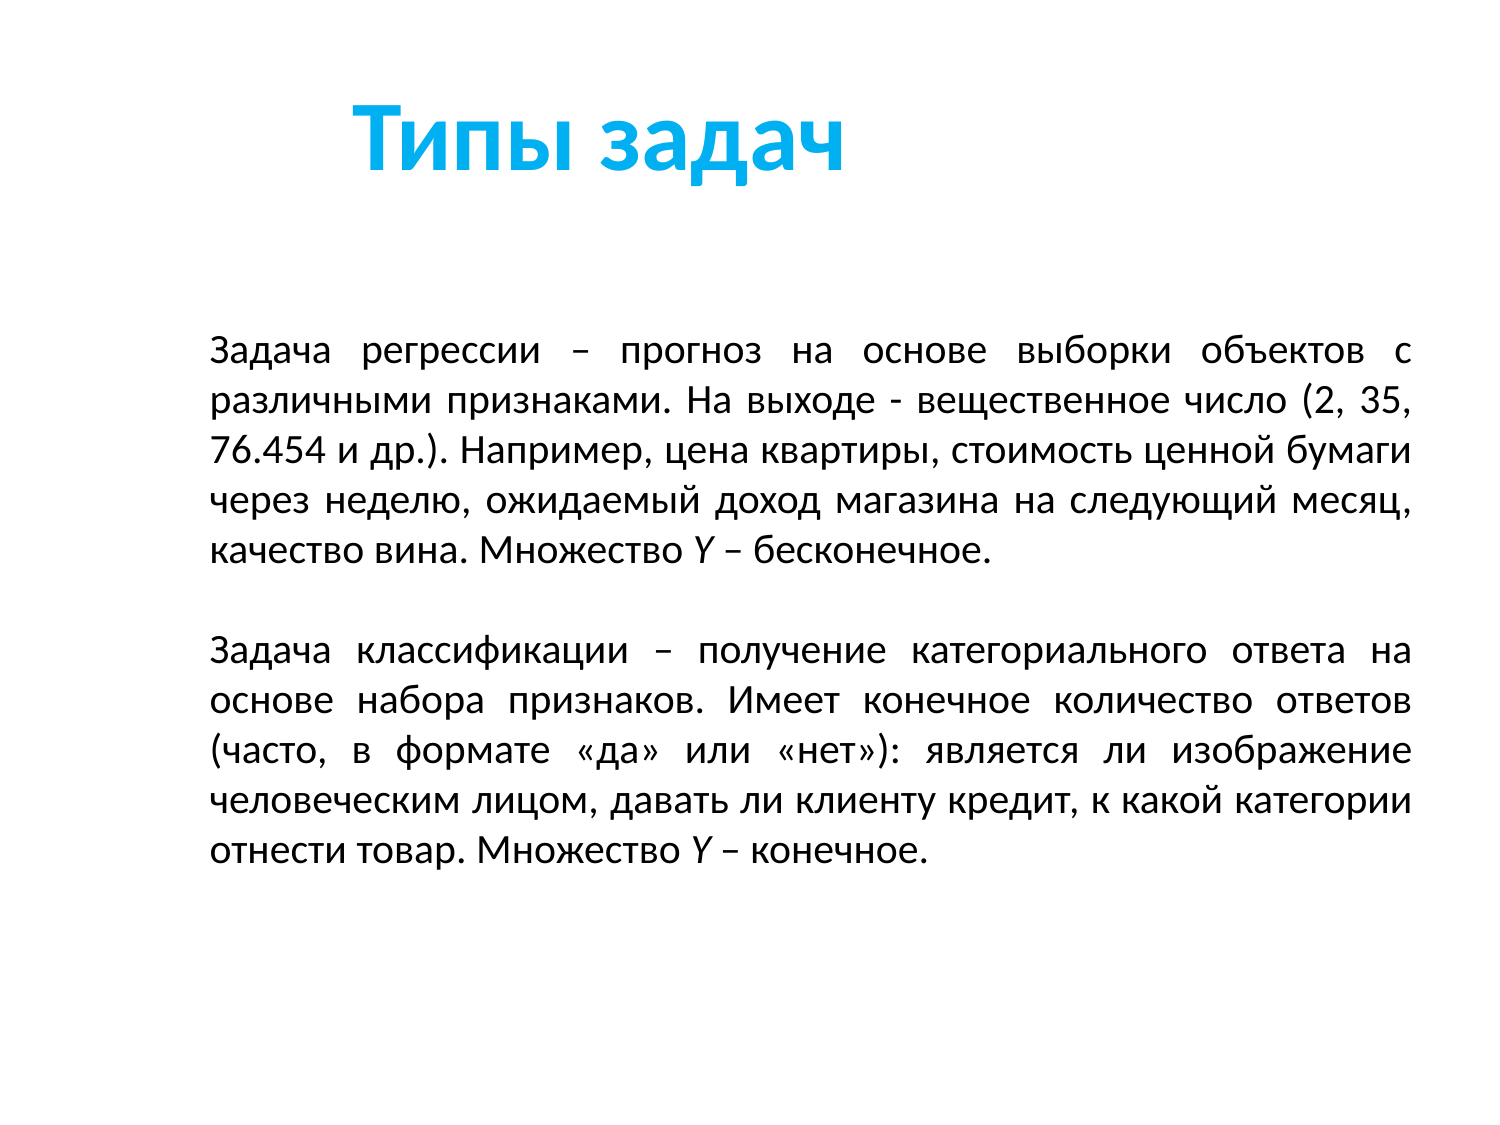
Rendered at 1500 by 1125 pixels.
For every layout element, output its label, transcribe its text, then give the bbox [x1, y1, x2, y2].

text_box Задача регрессии – прогноз на основе выборки объектов с различными признаками. На выходе - вещественное число (2, 35, 76.454 и др.). Например, цена квартиры, стоимость ценной бумаги через неделю, ожидаемый доход магазина на следующий месяц, качество вина. Множество Y – бесконечное. Задача классификации – получение категориального ответа на основе набора признаков. Имеет конечное количество ответов (часто, в формате «да» или «нет»): является ли изображение человеческим лицом, давать ли клиенту кредит, к какой категории отнести товар. Множество Y – конечное. [194, 473, 1429, 820]
text_box Типы задач [194, 65, 1332, 195]
